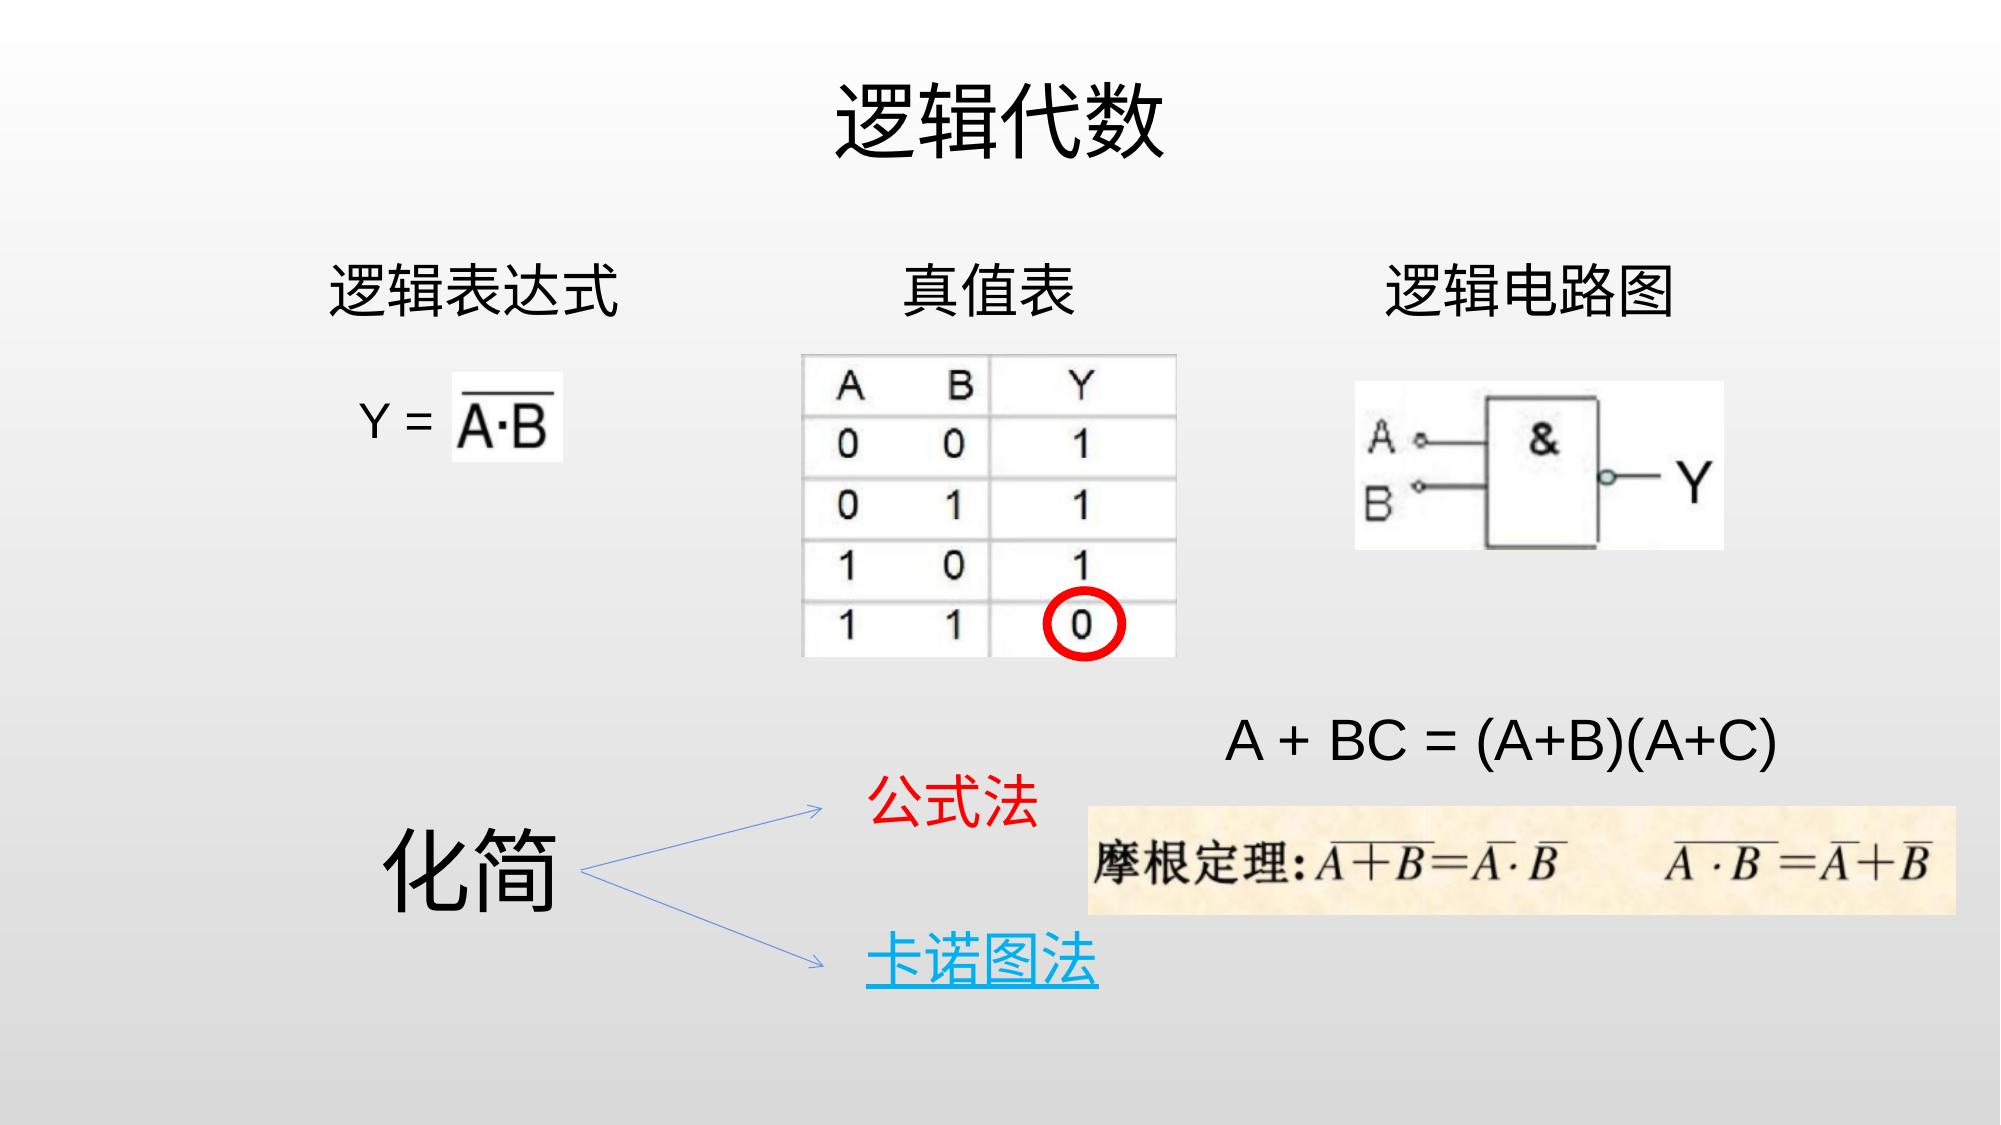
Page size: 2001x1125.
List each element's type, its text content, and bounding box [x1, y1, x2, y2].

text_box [313, 246, 1724, 658]
text_box 逻辑代数 [675, 61, 1325, 177]
text_box 卡诺图法 [850, 914, 1250, 999]
picture [1088, 806, 1956, 915]
text_box A + BC = (A+B)(A+C) [1210, 695, 1868, 806]
text_box 公式法 [850, 758, 1210, 844]
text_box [580, 808, 823, 870]
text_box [580, 871, 825, 967]
text_box 化简 [313, 806, 629, 932]
